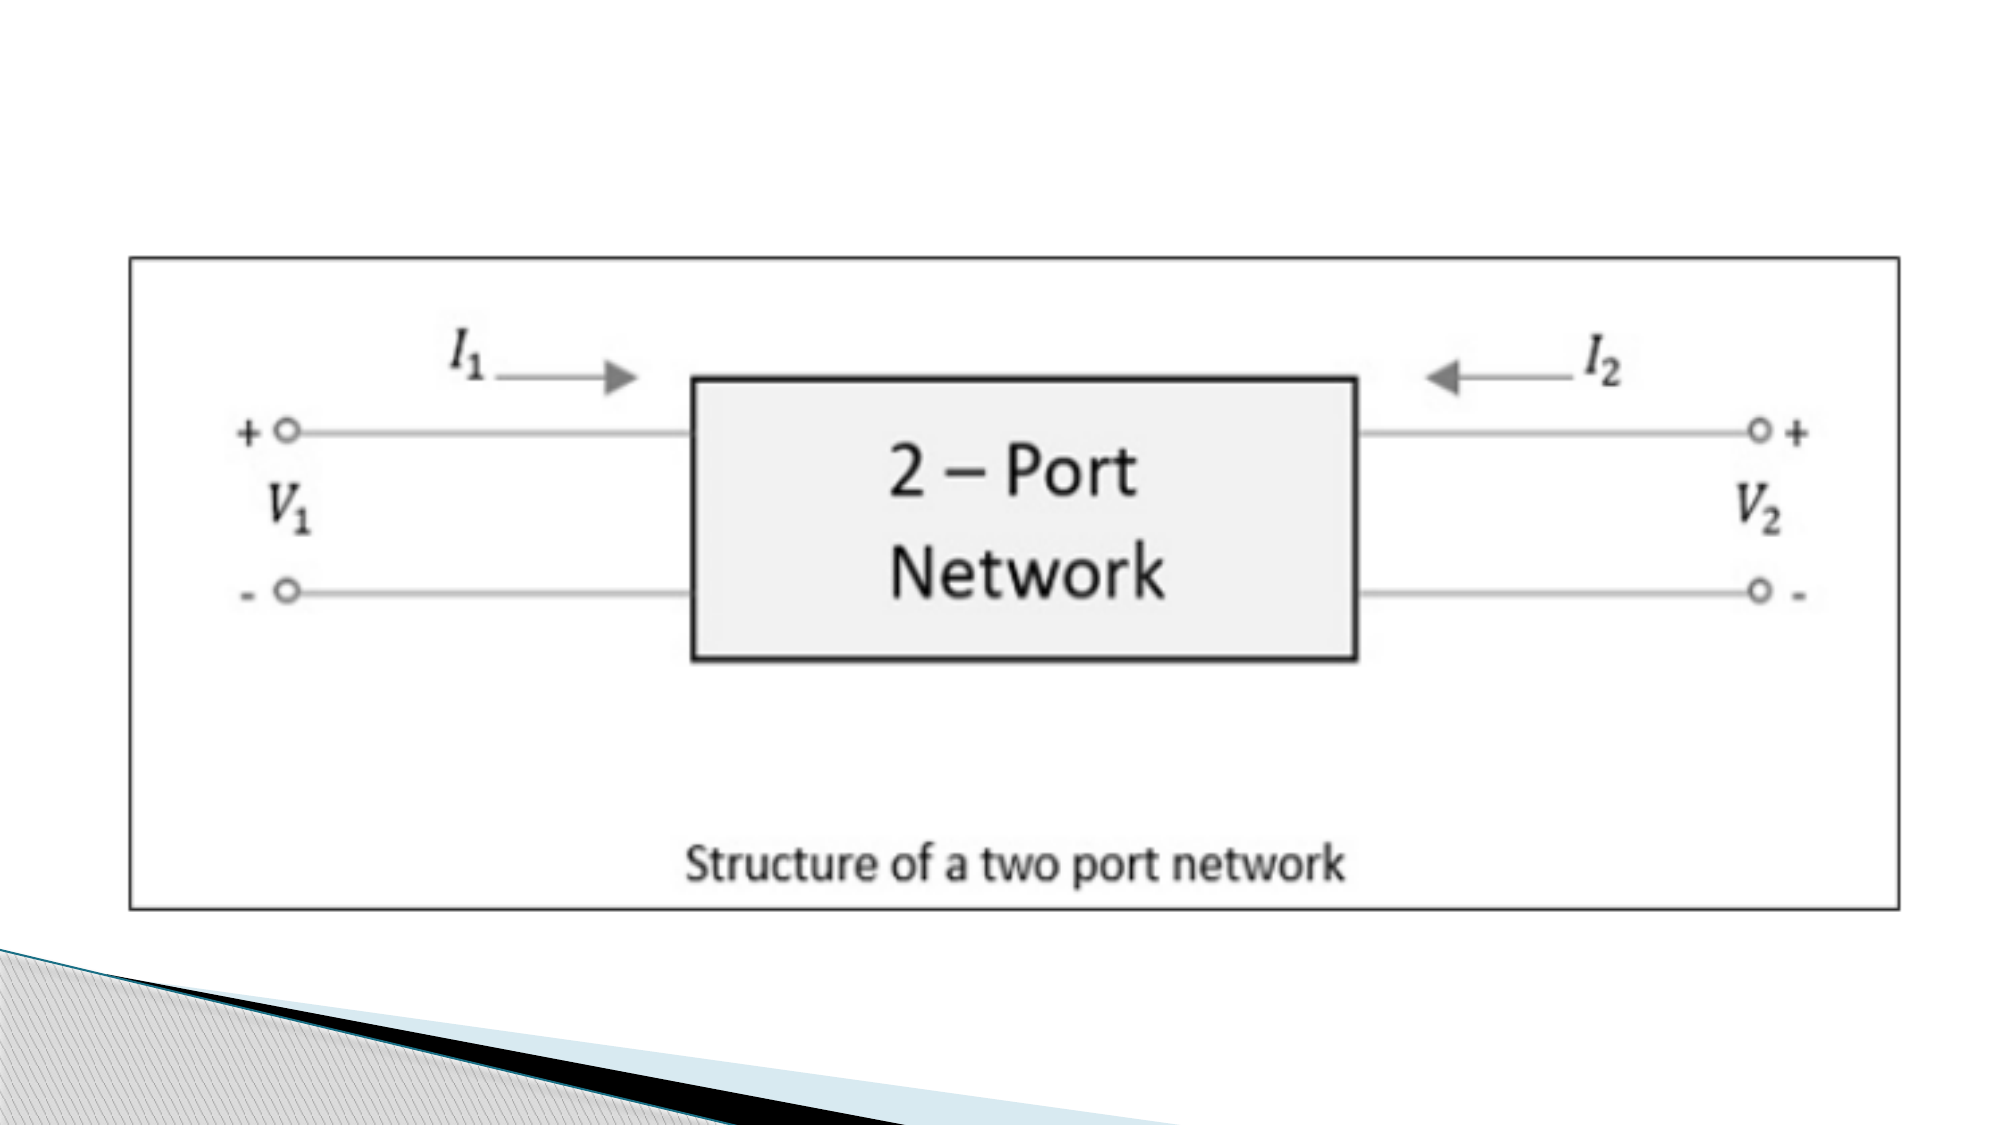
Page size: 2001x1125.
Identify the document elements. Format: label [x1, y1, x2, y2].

picture [104, 218, 1922, 945]
